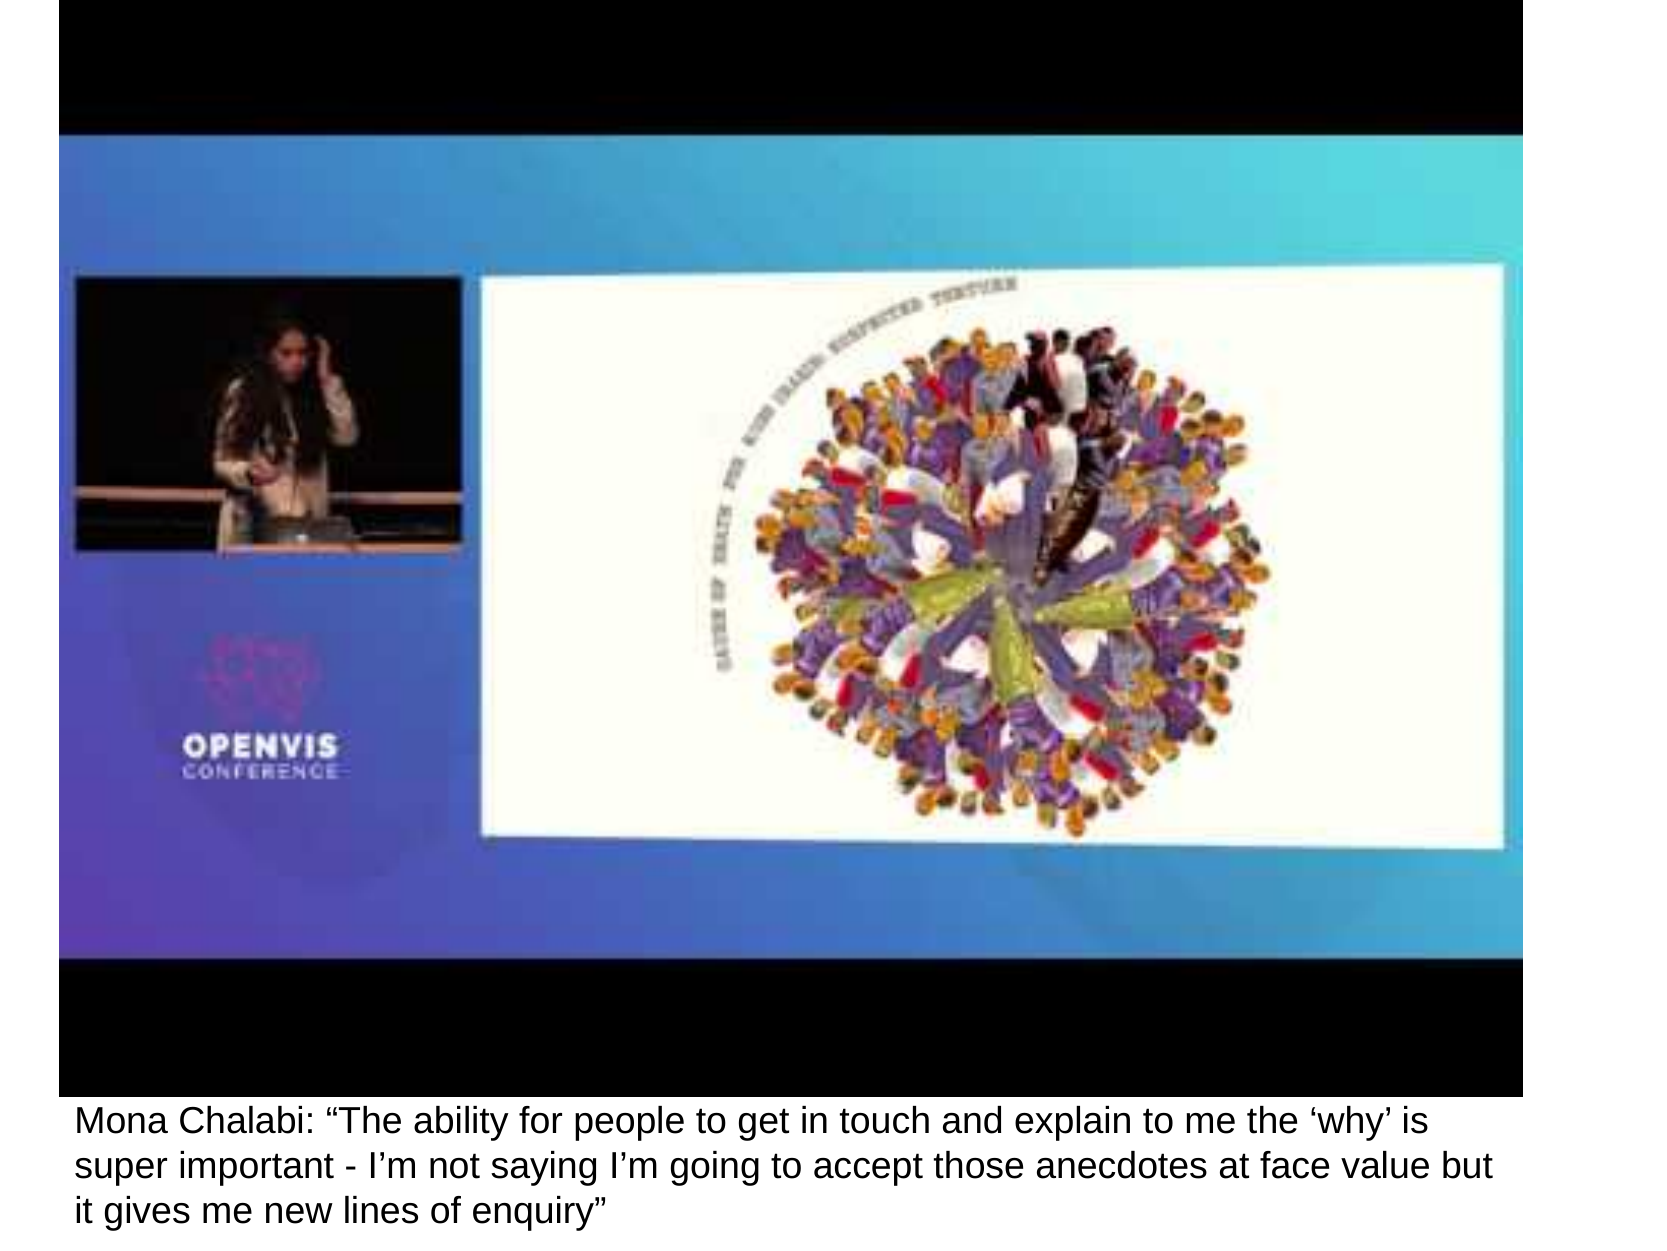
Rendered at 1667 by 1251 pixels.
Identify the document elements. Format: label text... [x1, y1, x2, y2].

text_box Mona Chalabi: “The ability for people to get in touch and explain to me the ‘why’ is super important - I’m not saying I’m going to accept those anecdotes at face value but it gives me new lines of enquiry” [59, 1105, 1522, 1246]
picture [59, 0, 1523, 1098]
